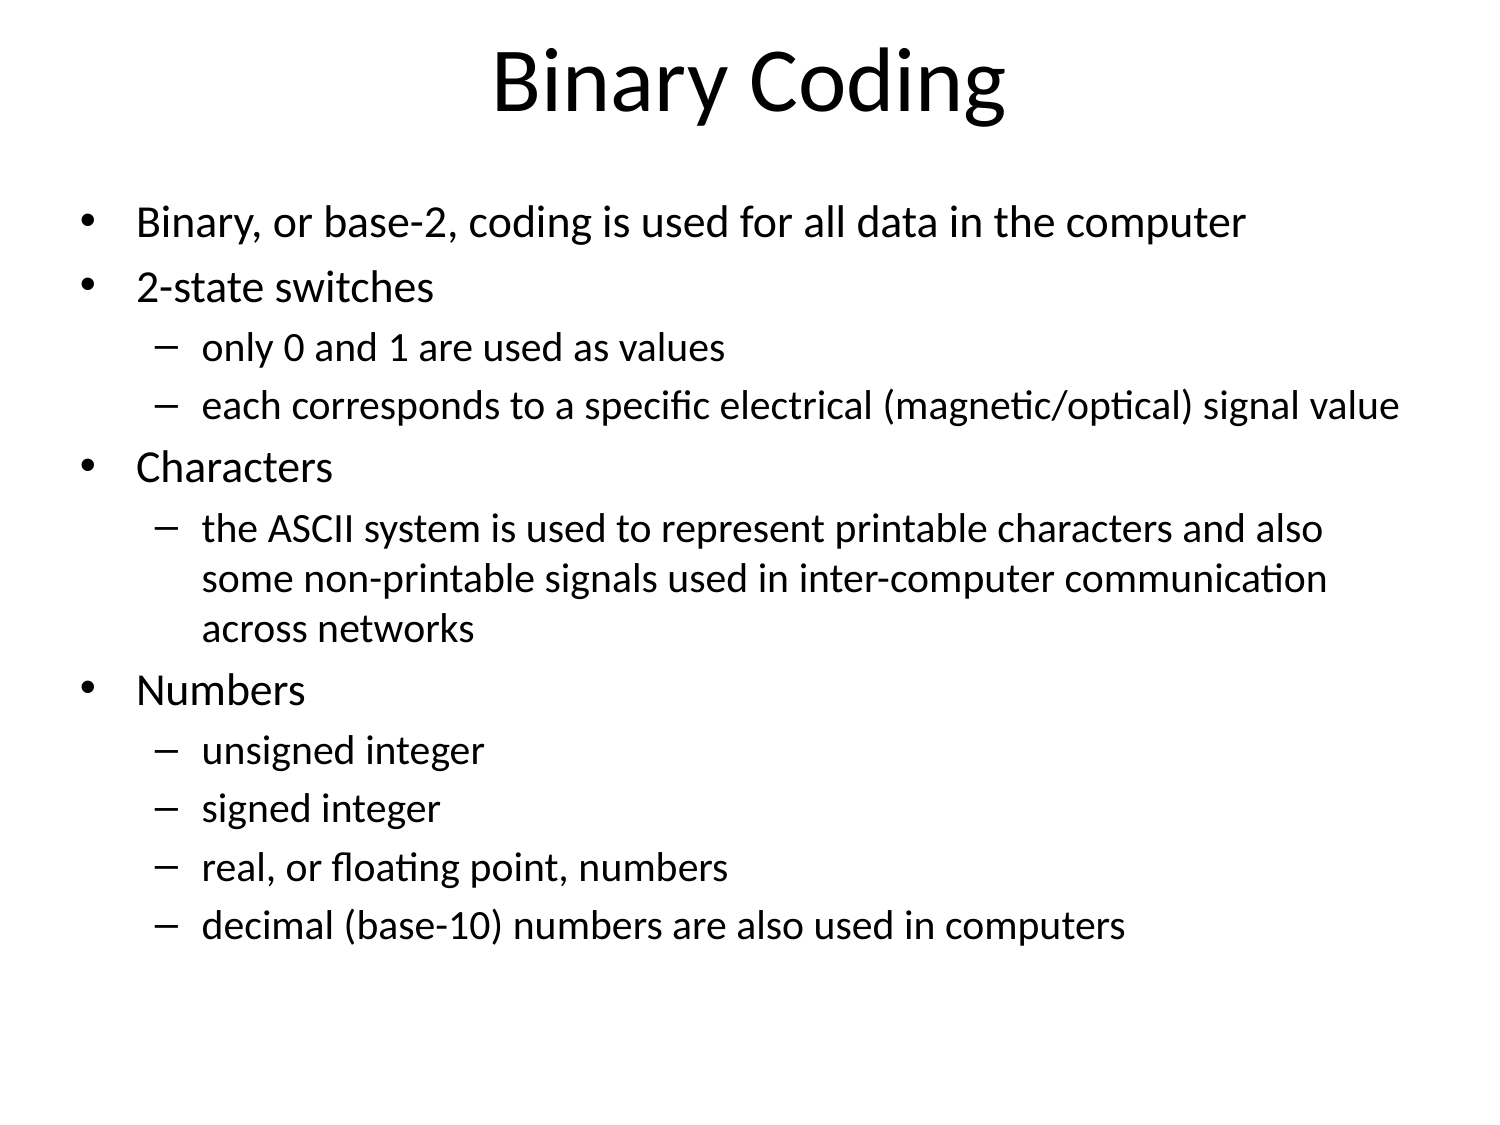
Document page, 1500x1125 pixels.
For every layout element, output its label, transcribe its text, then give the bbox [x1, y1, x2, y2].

title Binary Coding [0, 0, 1500, 150]
list Binary, or base-2, coding is used for all data in the computer 2-state switches only 0 and 1 are used as values each corresponds to a specific electrical (magnetic/optical) signal value Characters the ASCII system is used to represent printable characters and also some non-printable signals used in inter-computer communication across networks Numbers unsigned integer signed integer real, or floating point, numbers decimal (base-10) numbers are also used in computers [64, 184, 1417, 1041]
